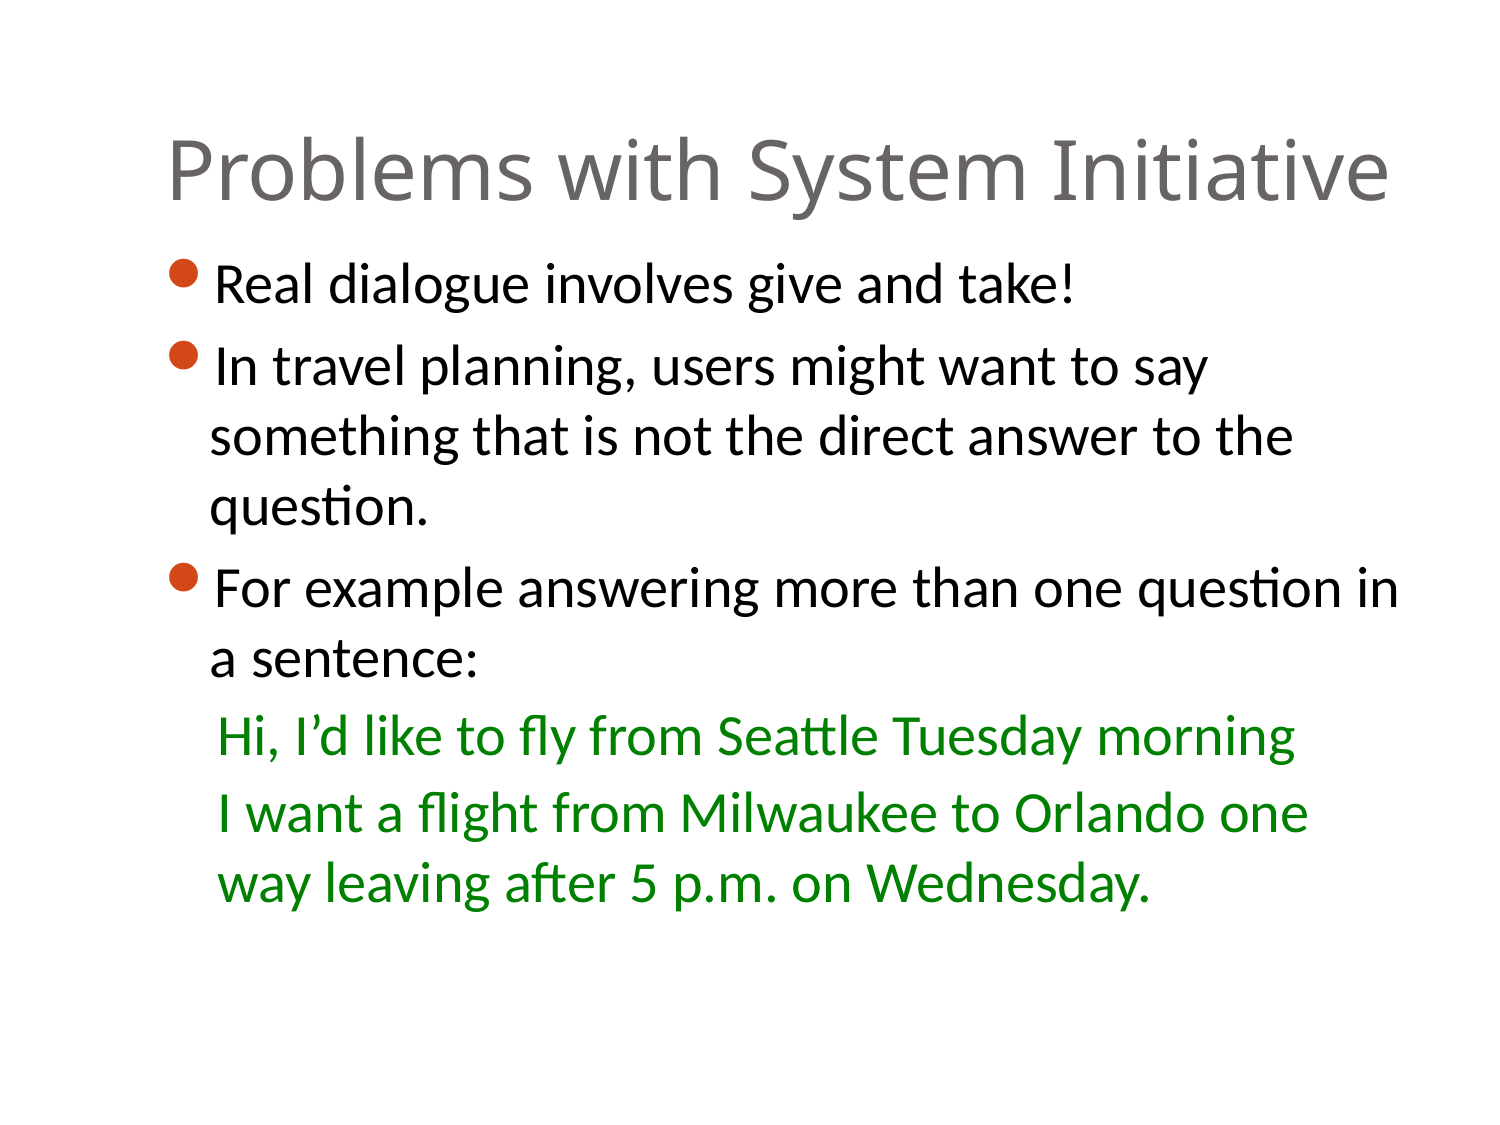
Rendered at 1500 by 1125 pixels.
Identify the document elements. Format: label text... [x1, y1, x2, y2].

list Real dialogue involves give and take! In travel planning, users might want to say something that is not the direct answer to the question. For example answering more than one question in a sentence: Hi, I’d like to fly from Seattle Tuesday morning I want a flight from Milwaukee to Orlando one way leaving after 5 p.m. on Wednesday. [149, 237, 1426, 988]
title Problems with System Initiative [149, 44, 1426, 233]
